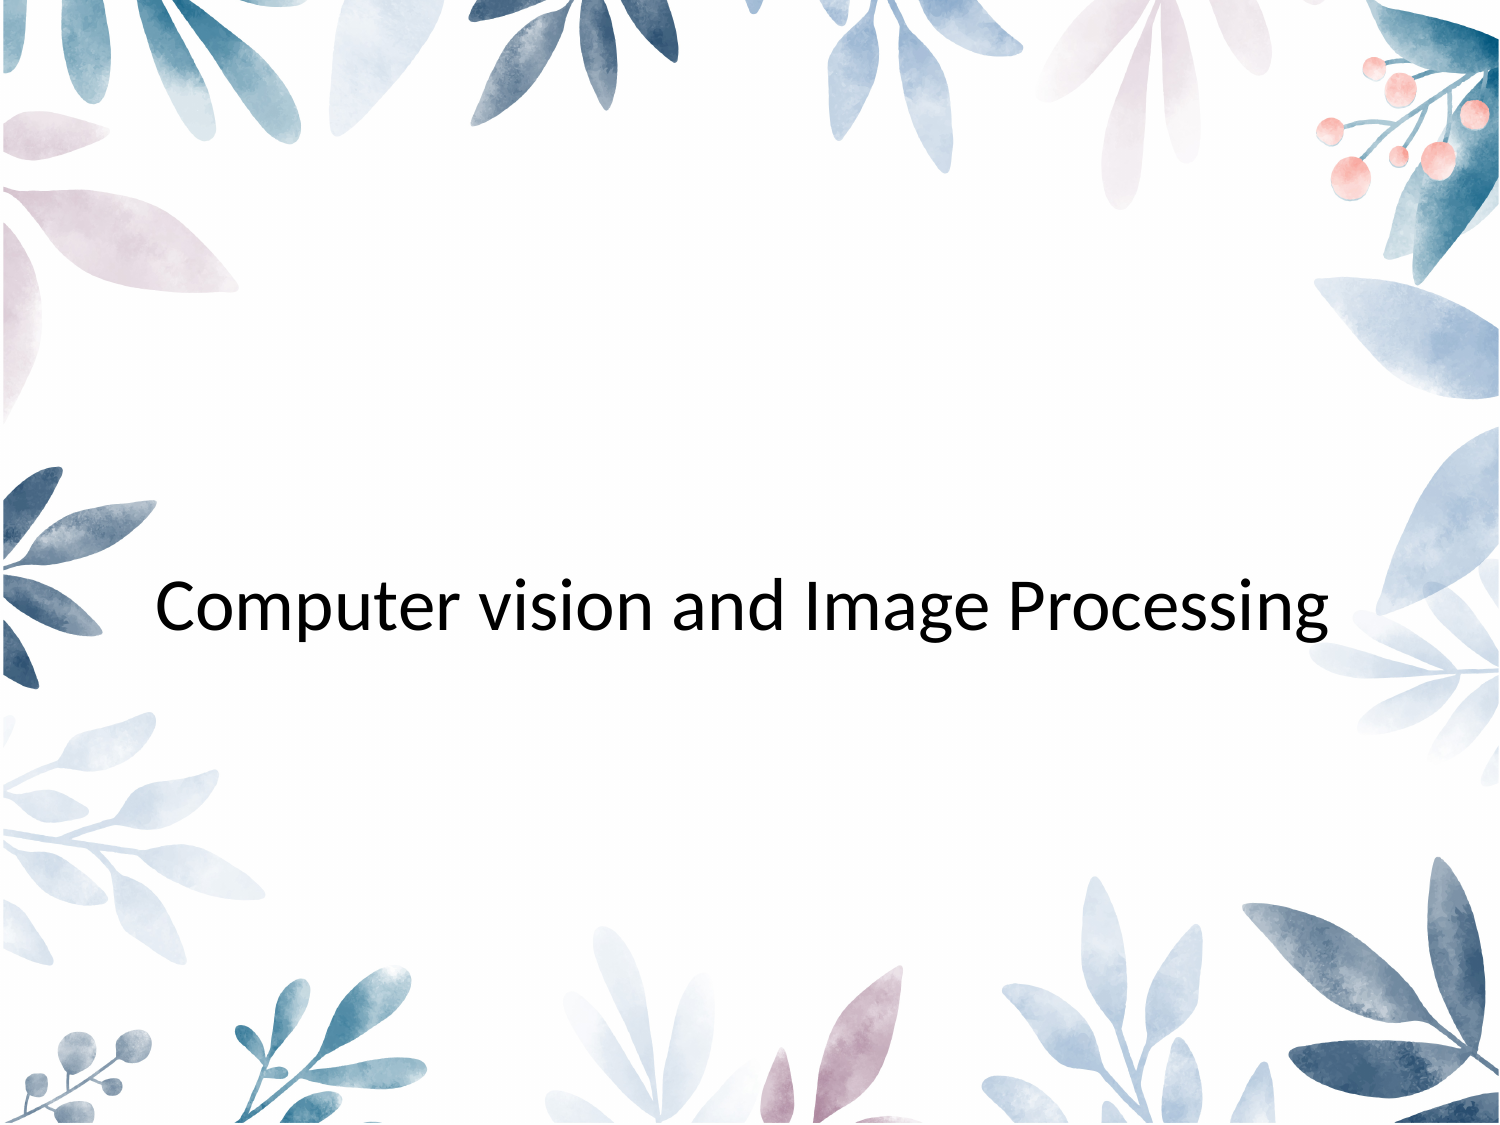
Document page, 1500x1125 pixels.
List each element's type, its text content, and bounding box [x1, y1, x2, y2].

picture [0, 0, 1500, 1125]
text_box Computer vision and Image Processing [140, 547, 1364, 653]
